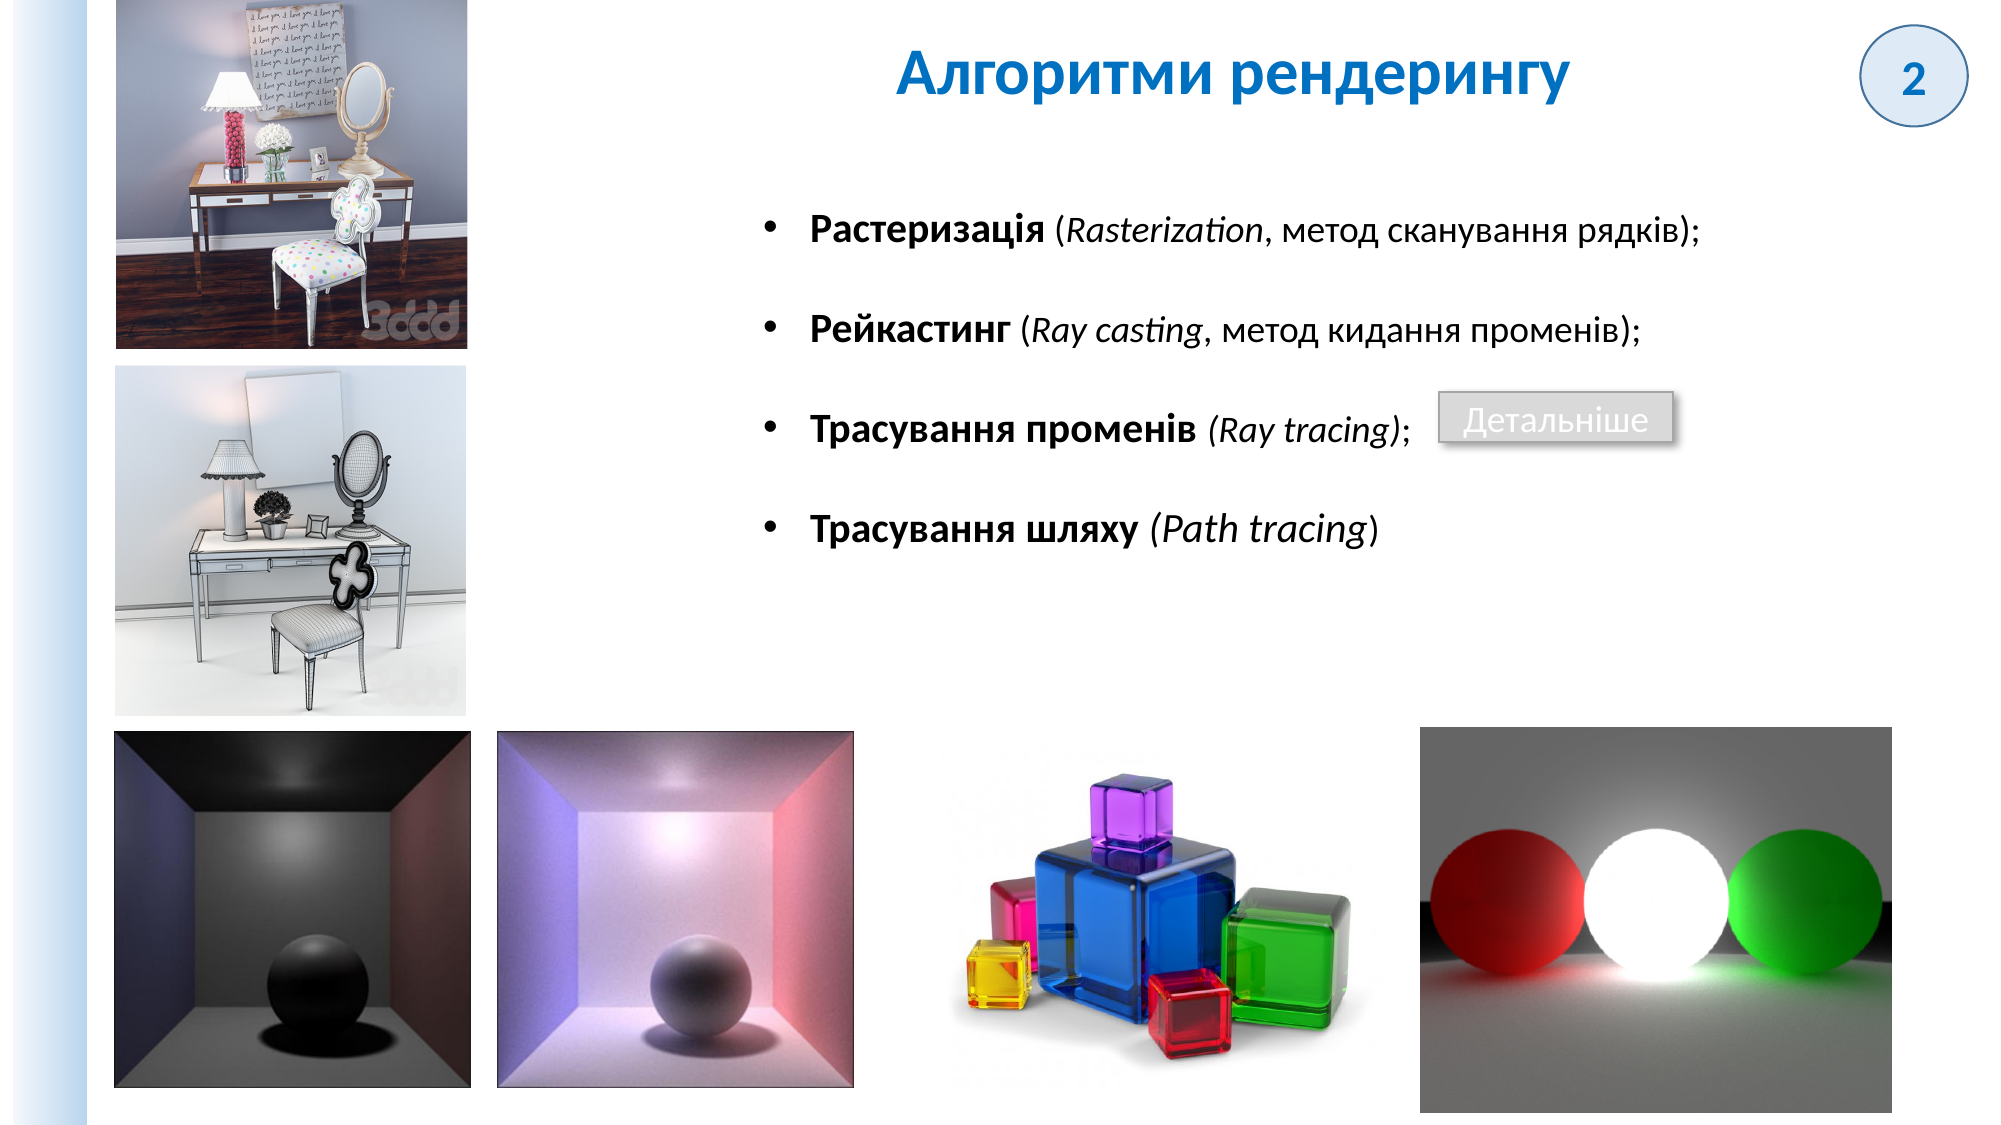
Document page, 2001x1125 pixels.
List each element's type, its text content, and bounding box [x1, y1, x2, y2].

picture [115, 0, 468, 349]
text_box 2 [1859, 24, 1969, 128]
text_box Детальніше [1438, 391, 1674, 443]
picture [940, 735, 1382, 1088]
picture [1420, 727, 1892, 1114]
picture [115, 365, 468, 720]
text_box Растеризація (Rasterization, метод сканування рядків); Рейкастинг (Ray casting, метод кидання променів); Трасування променів (Ray tracing); Трасування шляху (Path tracing) [748, 143, 1871, 559]
text_box Алгоритми рендерингу [468, 20, 2000, 160]
picture [108, 726, 863, 1097]
text_box [13, 0, 88, 1125]
